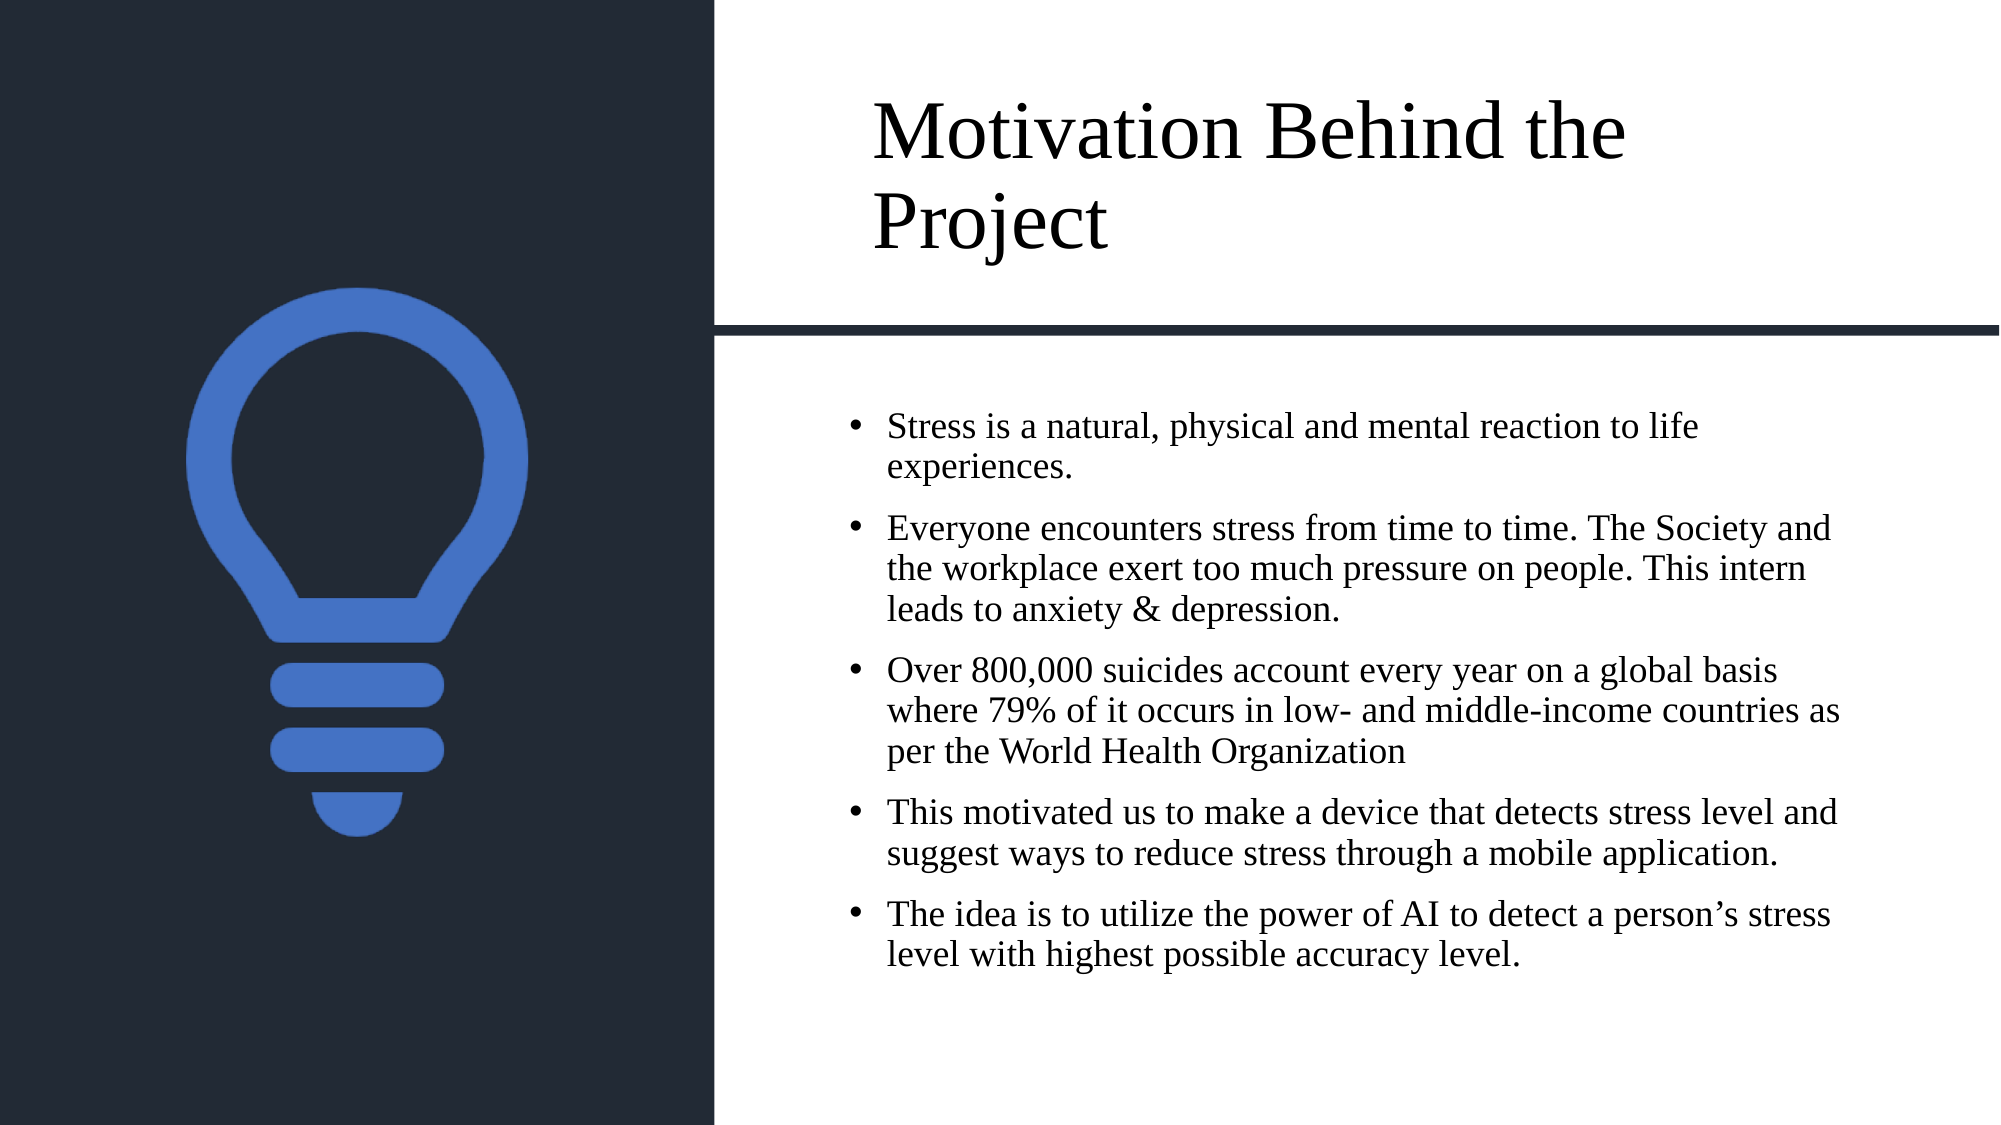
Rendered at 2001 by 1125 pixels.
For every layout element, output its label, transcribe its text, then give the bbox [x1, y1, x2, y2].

picture [47, 252, 668, 873]
text_box [0, 0, 715, 1125]
text_box [696, 324, 2000, 337]
title Motivation Behind the Project [857, 90, 1818, 263]
text_box [715, 337, 2000, 1125]
text_box [715, 0, 2000, 324]
subtitle Stress is a natural, physical and mental reaction to life experiences. Everyone encounters stress from time to time. The Society and the workplace exert too much pressure on people. This intern leads to anxiety & depression. Over 800,000 suicides account every year on a global basis where 79% of it occurs in low- and middle-income countries as per the World Health Organization This motivated us to make a device that detects stress level and suggest ways to reduce stress through a mobile application. The idea is to utilize the power of AI to detect a person’s stress level with highest possible accuracy level. [825, 398, 1889, 1035]
